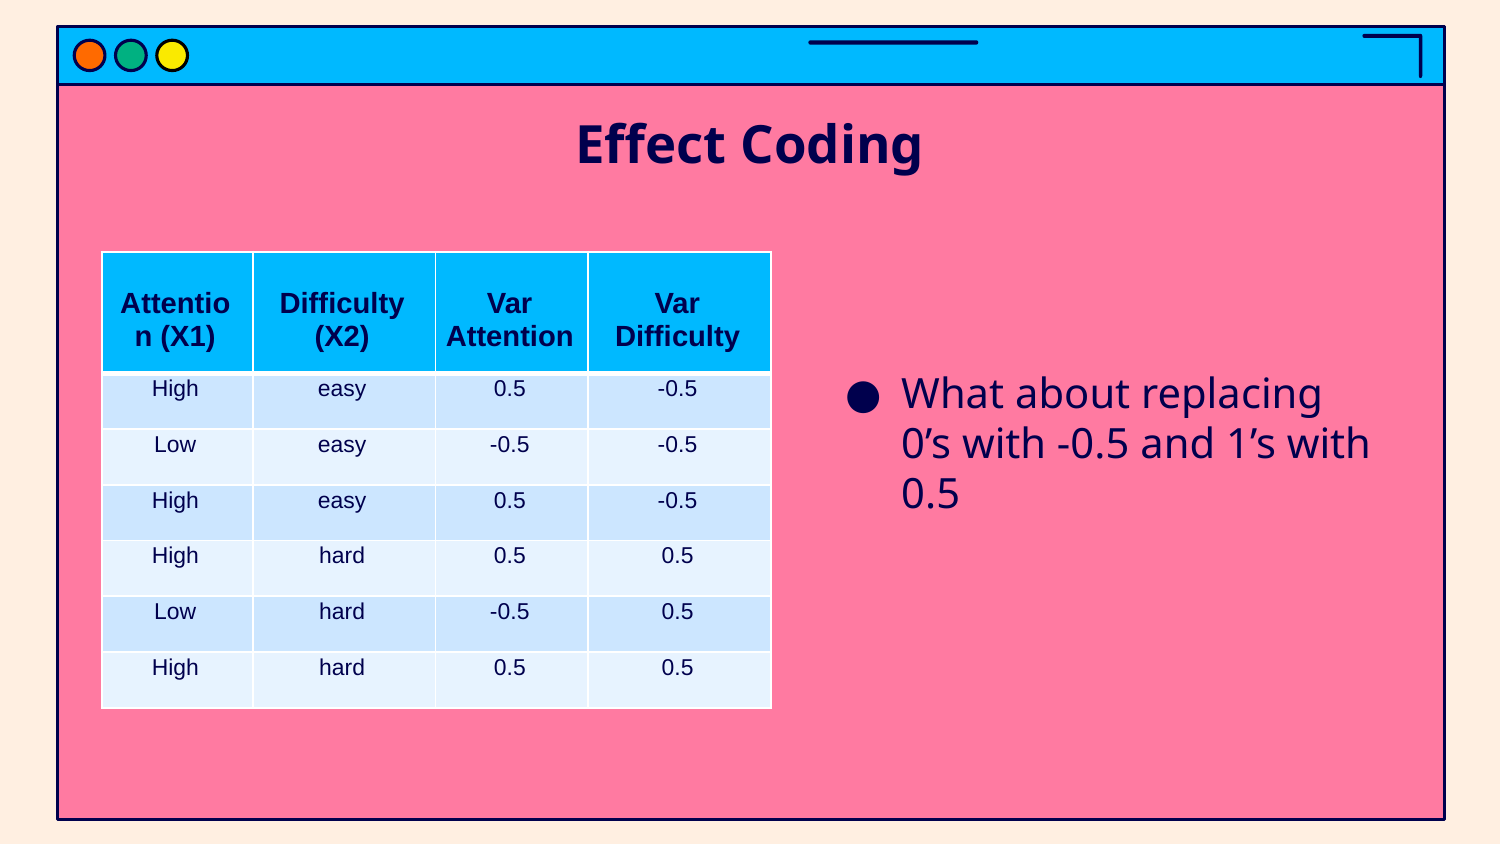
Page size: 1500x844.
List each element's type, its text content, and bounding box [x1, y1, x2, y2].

table_cell High [103, 653, 252, 707]
table_header Var Difficulty [589, 253, 770, 371]
table_cell 0.5 [436, 541, 587, 595]
table_cell 0.5 [436, 653, 587, 707]
table_cell hard [254, 653, 435, 707]
table_cell hard [254, 541, 435, 595]
table_header Attention (X1) [103, 253, 252, 371]
table_cell 0.5 [436, 376, 587, 428]
table_cell easy [254, 376, 435, 428]
table_cell 0.5 [589, 597, 770, 651]
table_header Difficulty (X2) [254, 253, 435, 371]
table_cell Low [103, 430, 252, 484]
table_cell -0.5 [589, 376, 770, 428]
list What about replacing 0’s with -0.5 and 1’s with 0.5 [811, 251, 1399, 792]
table_cell 0.5 [589, 541, 770, 595]
table_cell easy [254, 430, 435, 484]
table_cell easy [254, 486, 435, 540]
table_cell -0.5 [589, 430, 770, 484]
table_cell Low [103, 597, 252, 651]
title Effect Coding [116, 96, 1383, 191]
table_cell -0.5 [589, 486, 770, 540]
table_cell High [103, 541, 252, 595]
table_cell 0.5 [436, 486, 587, 540]
table_cell High [103, 376, 252, 428]
table_cell -0.5 [436, 597, 587, 651]
table_header Var Attention [436, 253, 587, 371]
table_cell High [103, 486, 252, 540]
table_cell hard [254, 597, 435, 651]
table_cell -0.5 [436, 430, 587, 484]
table_cell 0.5 [589, 653, 770, 707]
